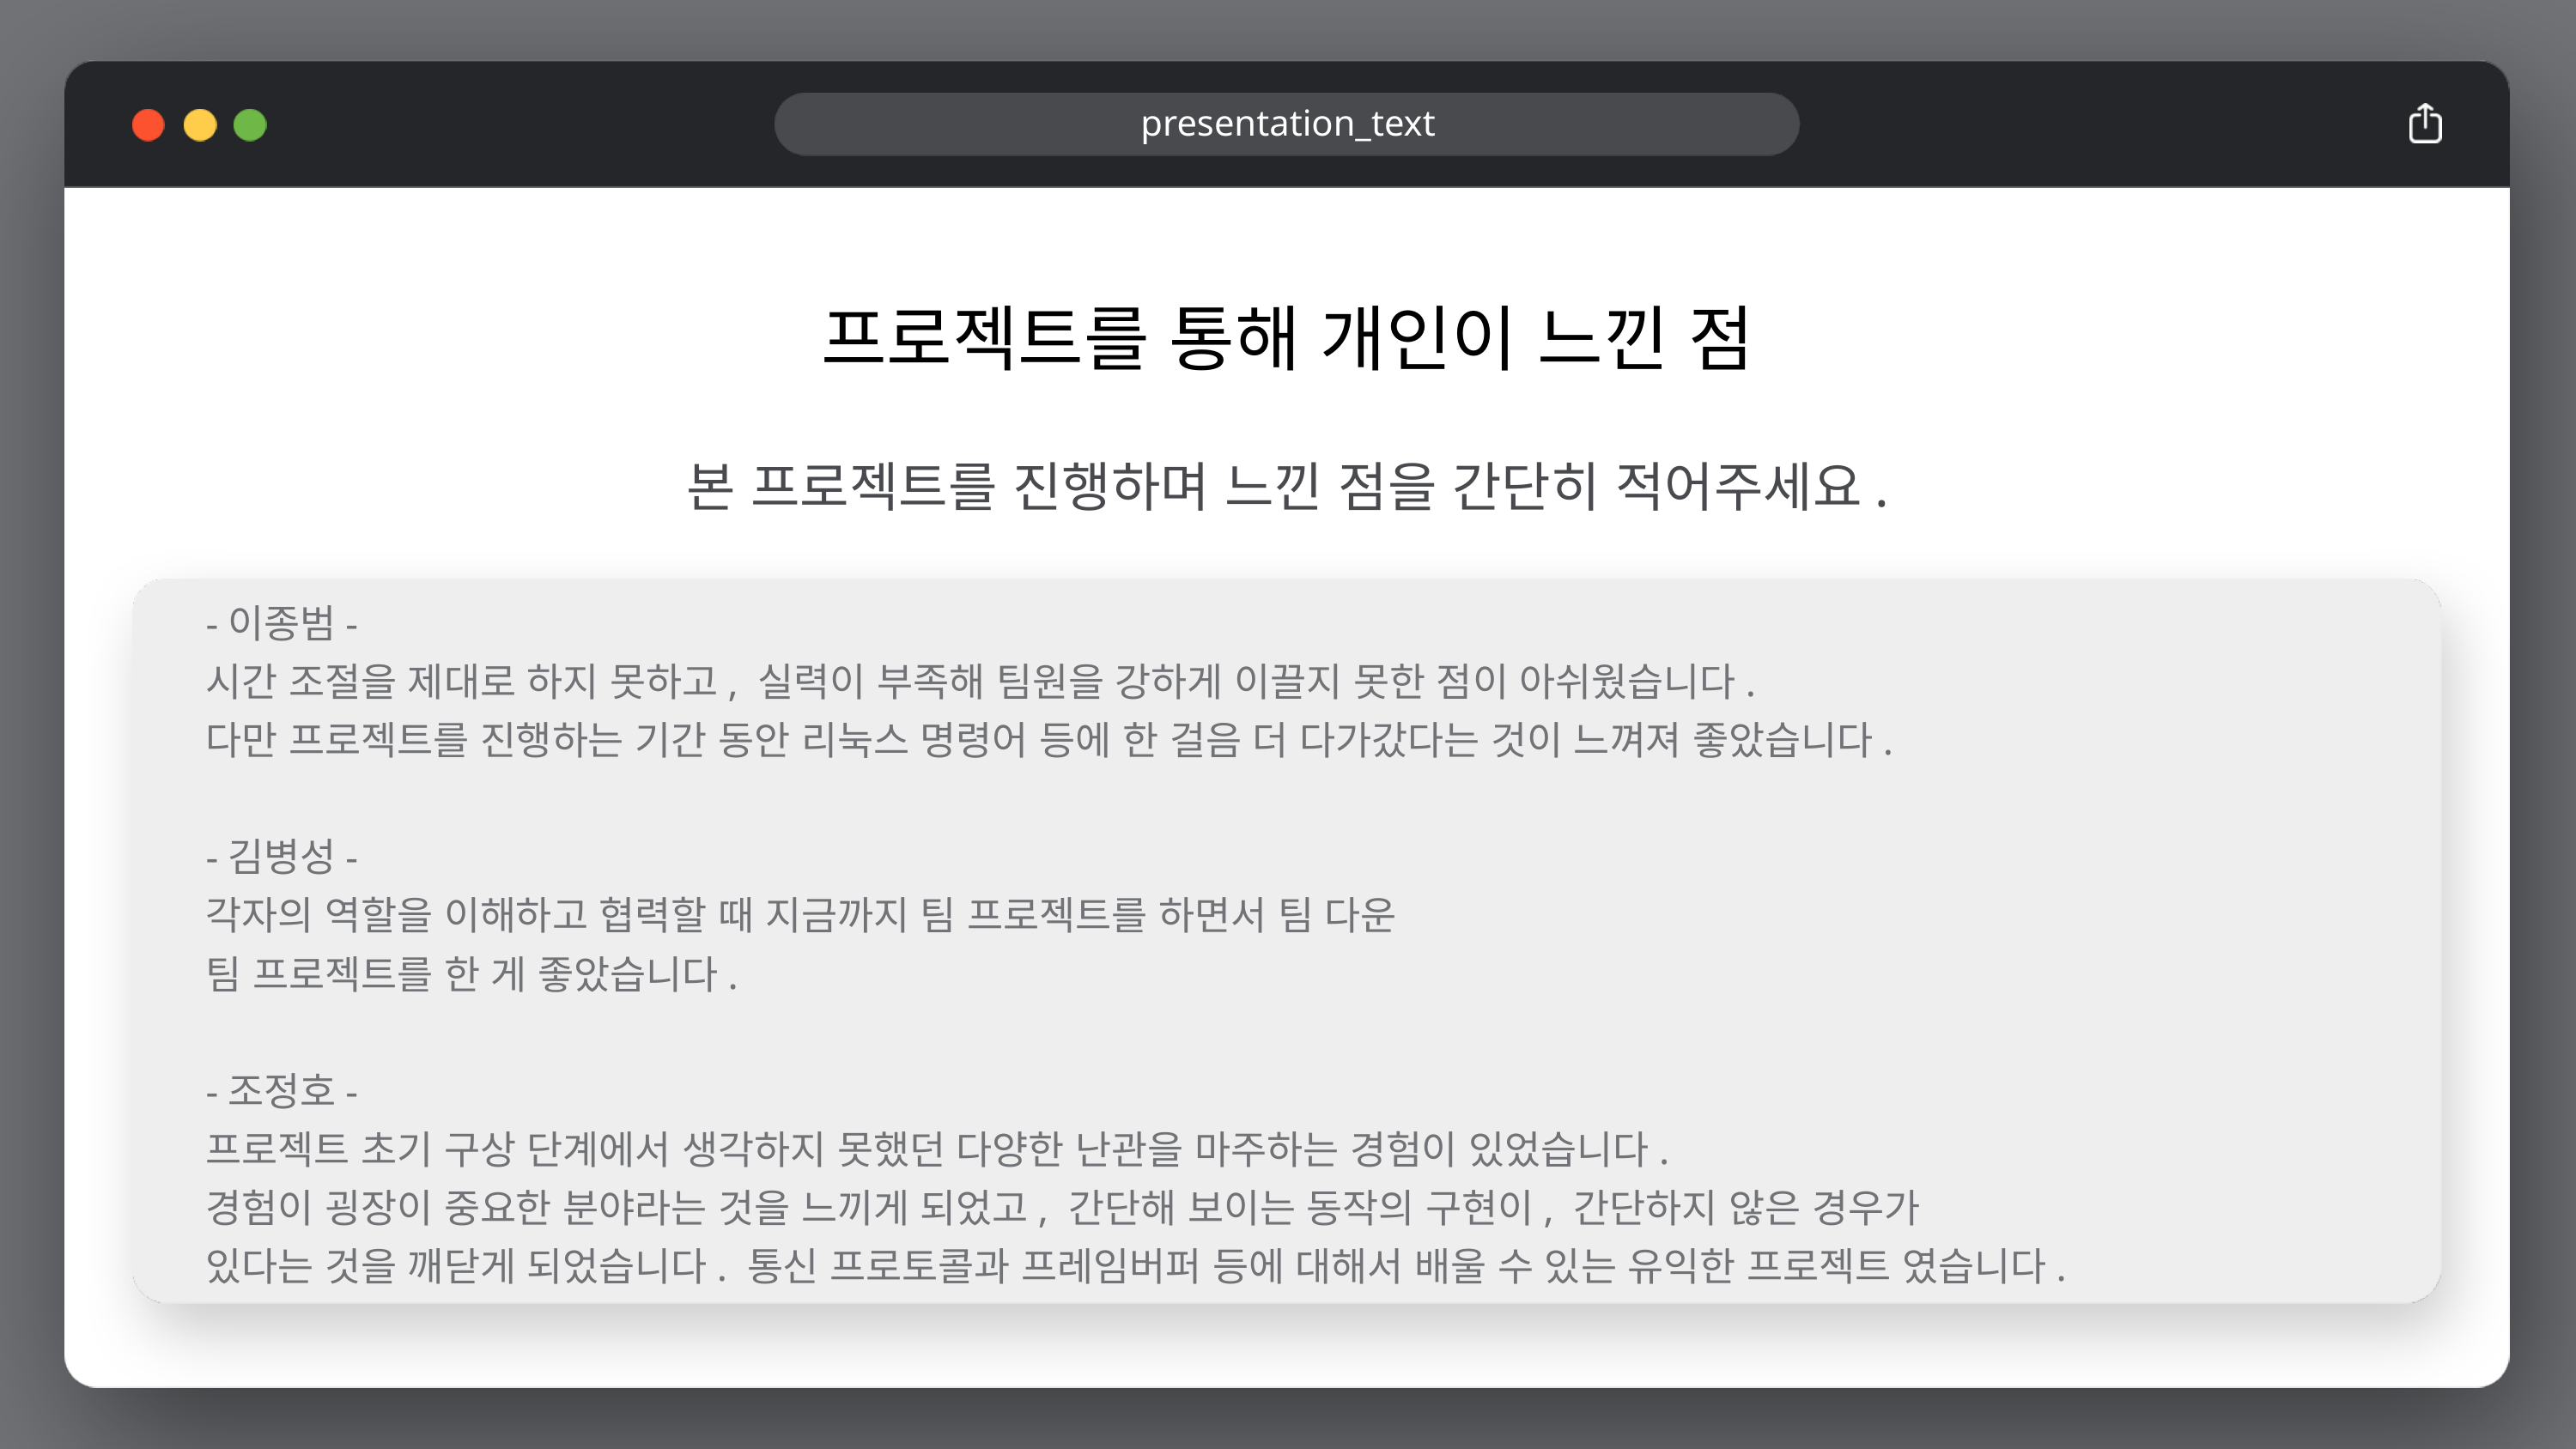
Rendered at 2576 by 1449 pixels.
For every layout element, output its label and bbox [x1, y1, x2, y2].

picture [64, 60, 2511, 1388]
